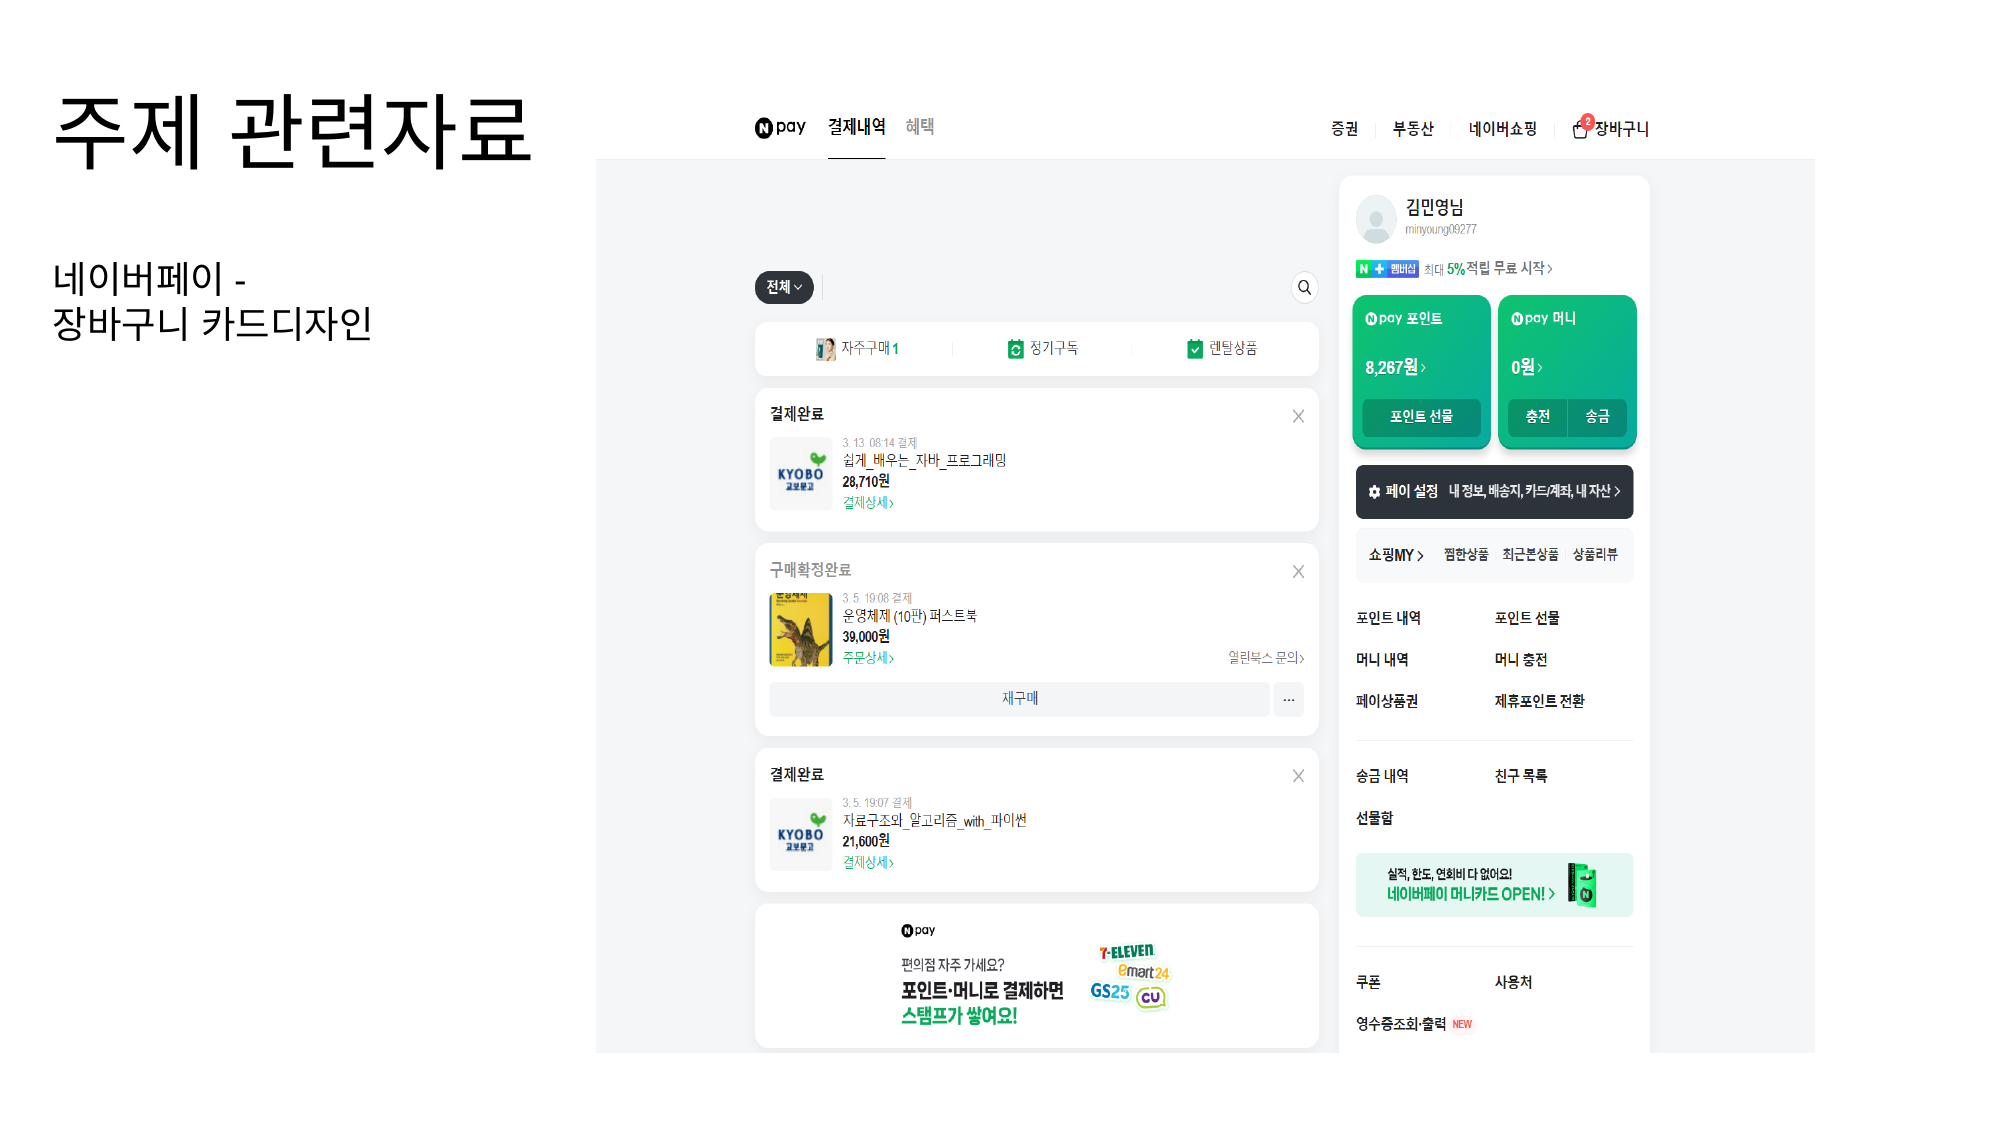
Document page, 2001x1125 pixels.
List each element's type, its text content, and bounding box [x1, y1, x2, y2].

picture [596, 101, 1815, 1053]
text_box 네이버페이- 장바구니 카드디자인 [37, 192, 484, 411]
text_box 주제 관련자료 [37, 72, 647, 188]
